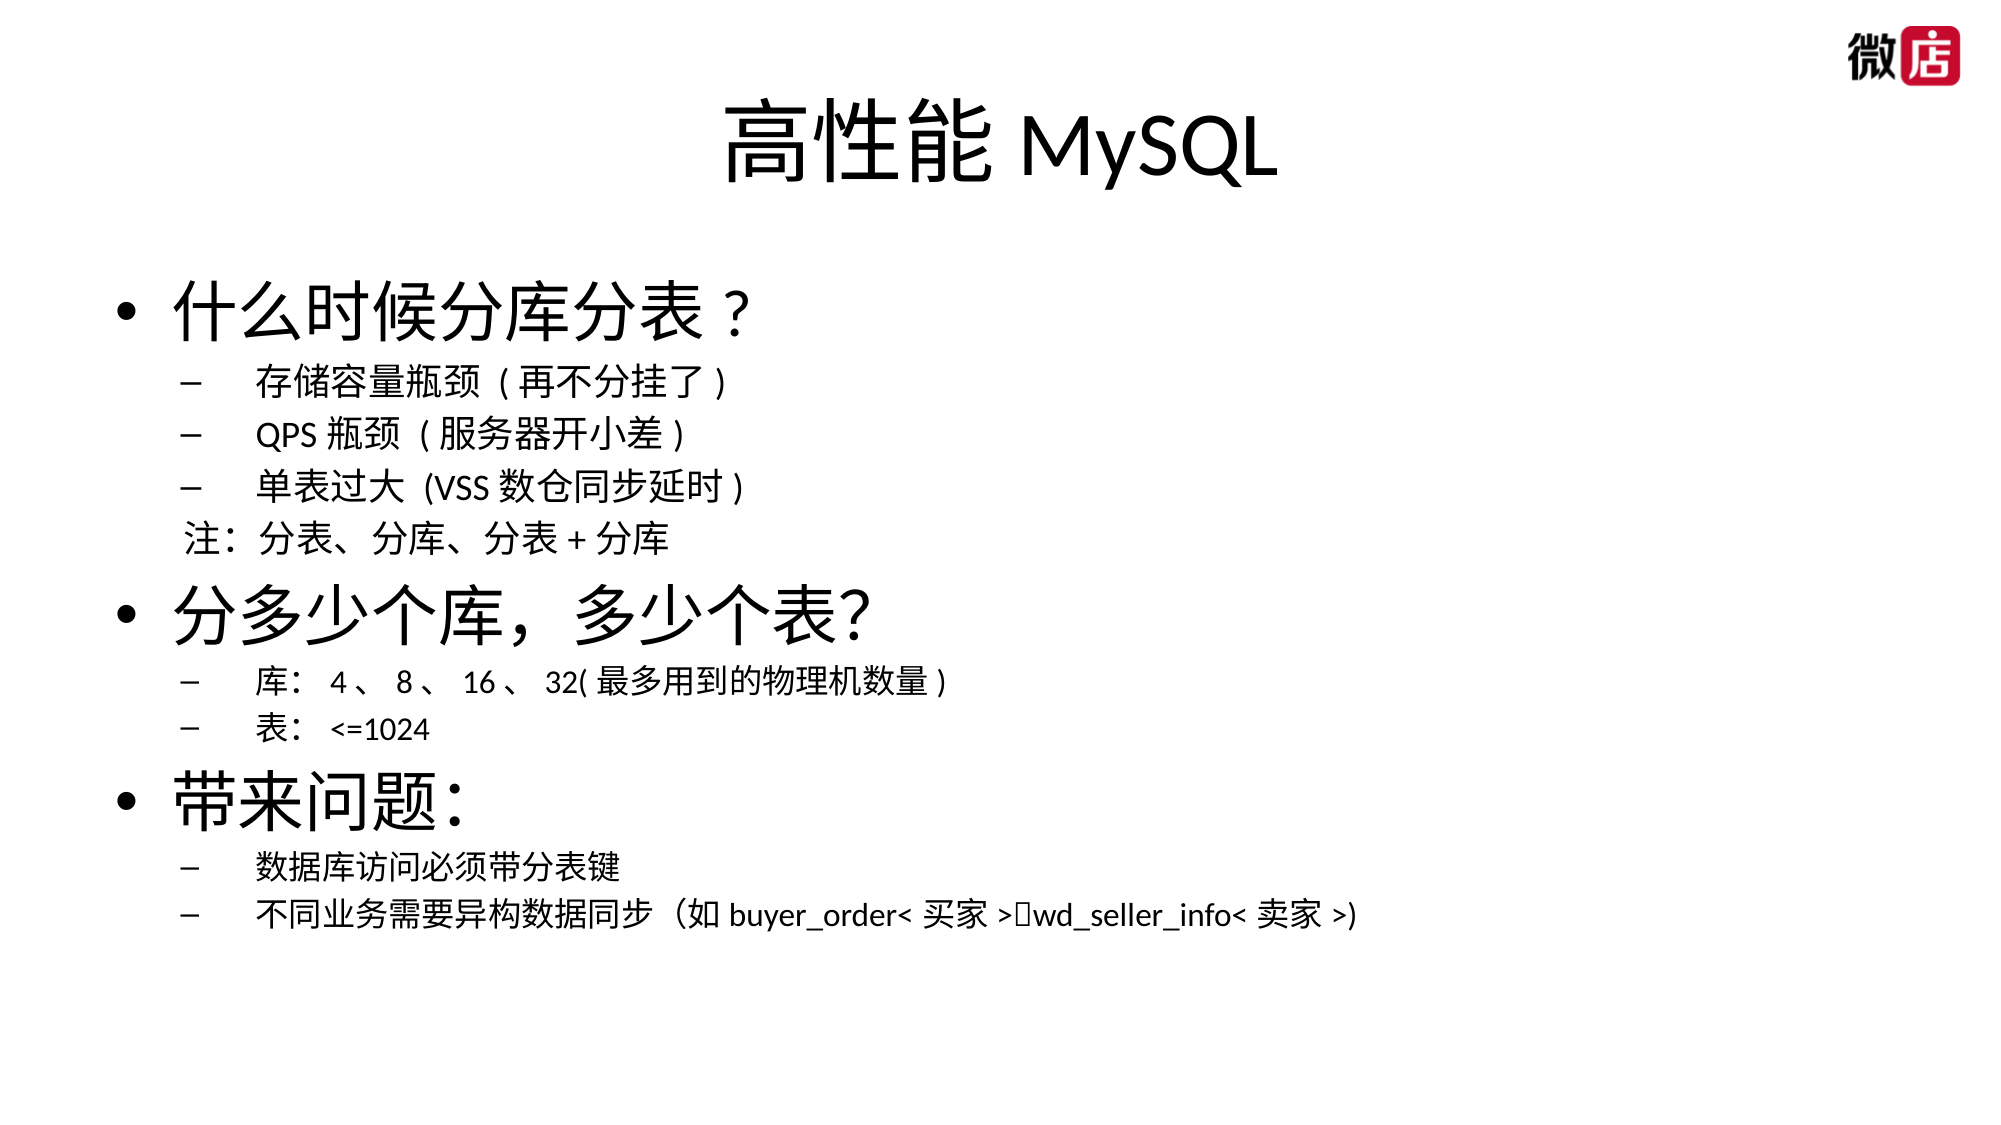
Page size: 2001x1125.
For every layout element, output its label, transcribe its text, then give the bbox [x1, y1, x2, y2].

list 什么时候分库分表? 存储容量瓶颈 (再不分挂了) QPS瓶颈 (服务器开小差) 单表过大 (VSS数仓同步延时) 注：分表、分库、分表+分库 分多少个库，多少个表？ 库：4、8、16、32(最多用到的物理机数量) 表：<=1024 带来问题： 数据库访问必须带分表键 不同业务需要异构数据同步（如buyer_order<买家>wd_seller_info<卖家>) [99, 262, 1900, 1005]
picture [1839, 26, 1976, 90]
title 高性能MySQL [99, 45, 1900, 233]
